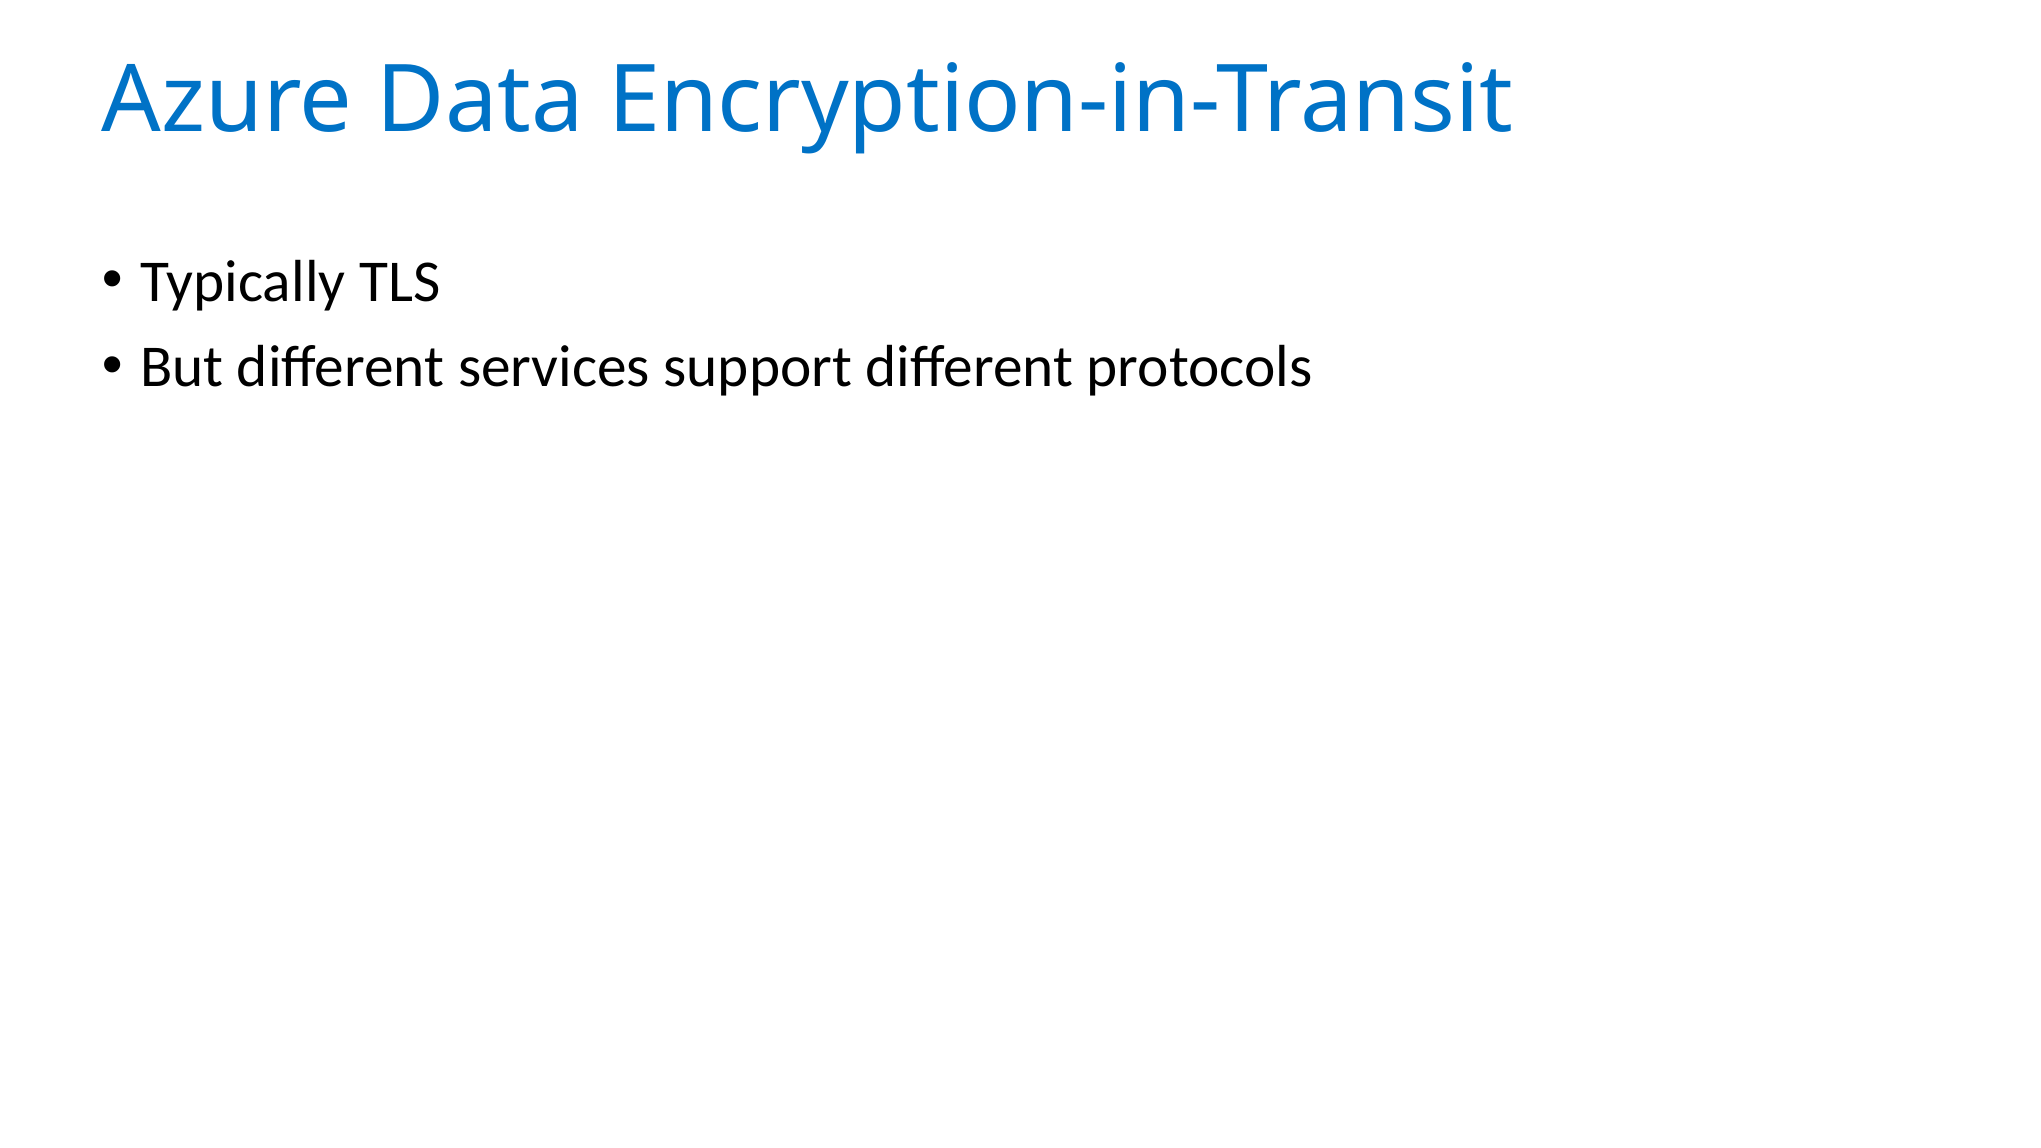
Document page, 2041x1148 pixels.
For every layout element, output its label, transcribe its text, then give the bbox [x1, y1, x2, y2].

list Typically TLS But different services support different protocols [86, 242, 1953, 621]
title Azure Data Encryption-in-Transit [86, 38, 1953, 164]
